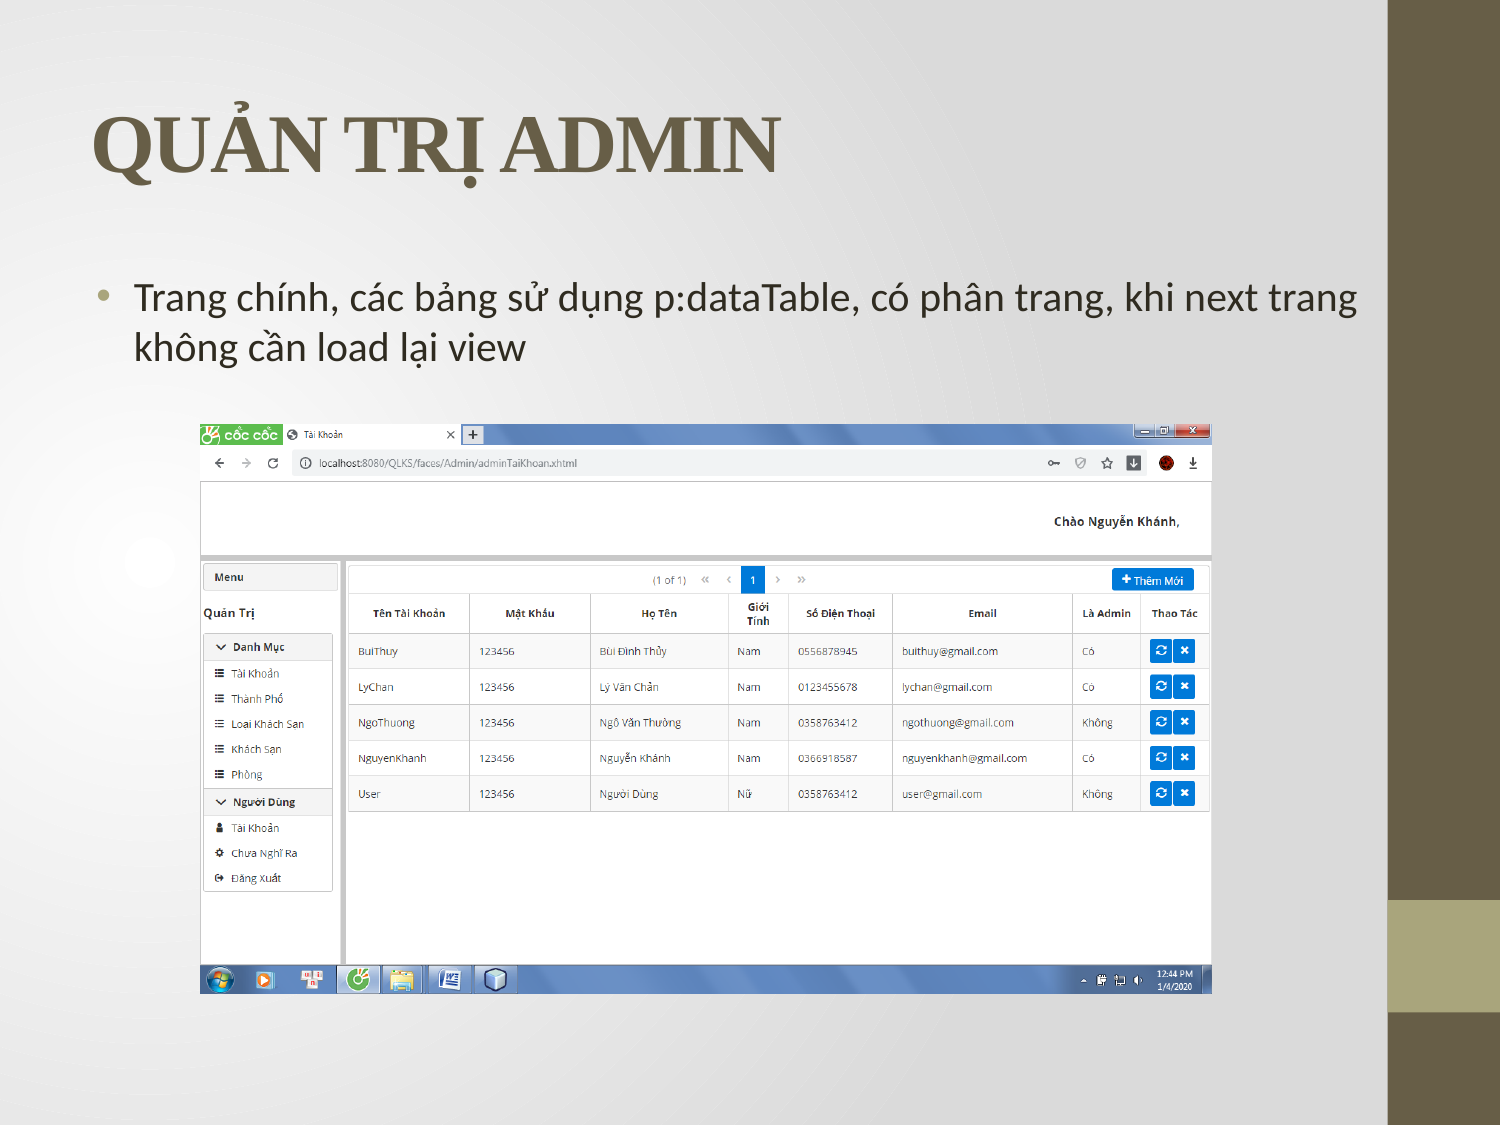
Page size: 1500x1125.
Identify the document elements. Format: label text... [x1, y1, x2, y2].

title QUẢN TRỊ ADMIN [75, 45, 1325, 233]
picture [199, 424, 1213, 995]
list Trang chính, các bảng sử dụng p:dataTable, có phân trang, khi next trang không cần load lại view [62, 262, 1375, 1013]
